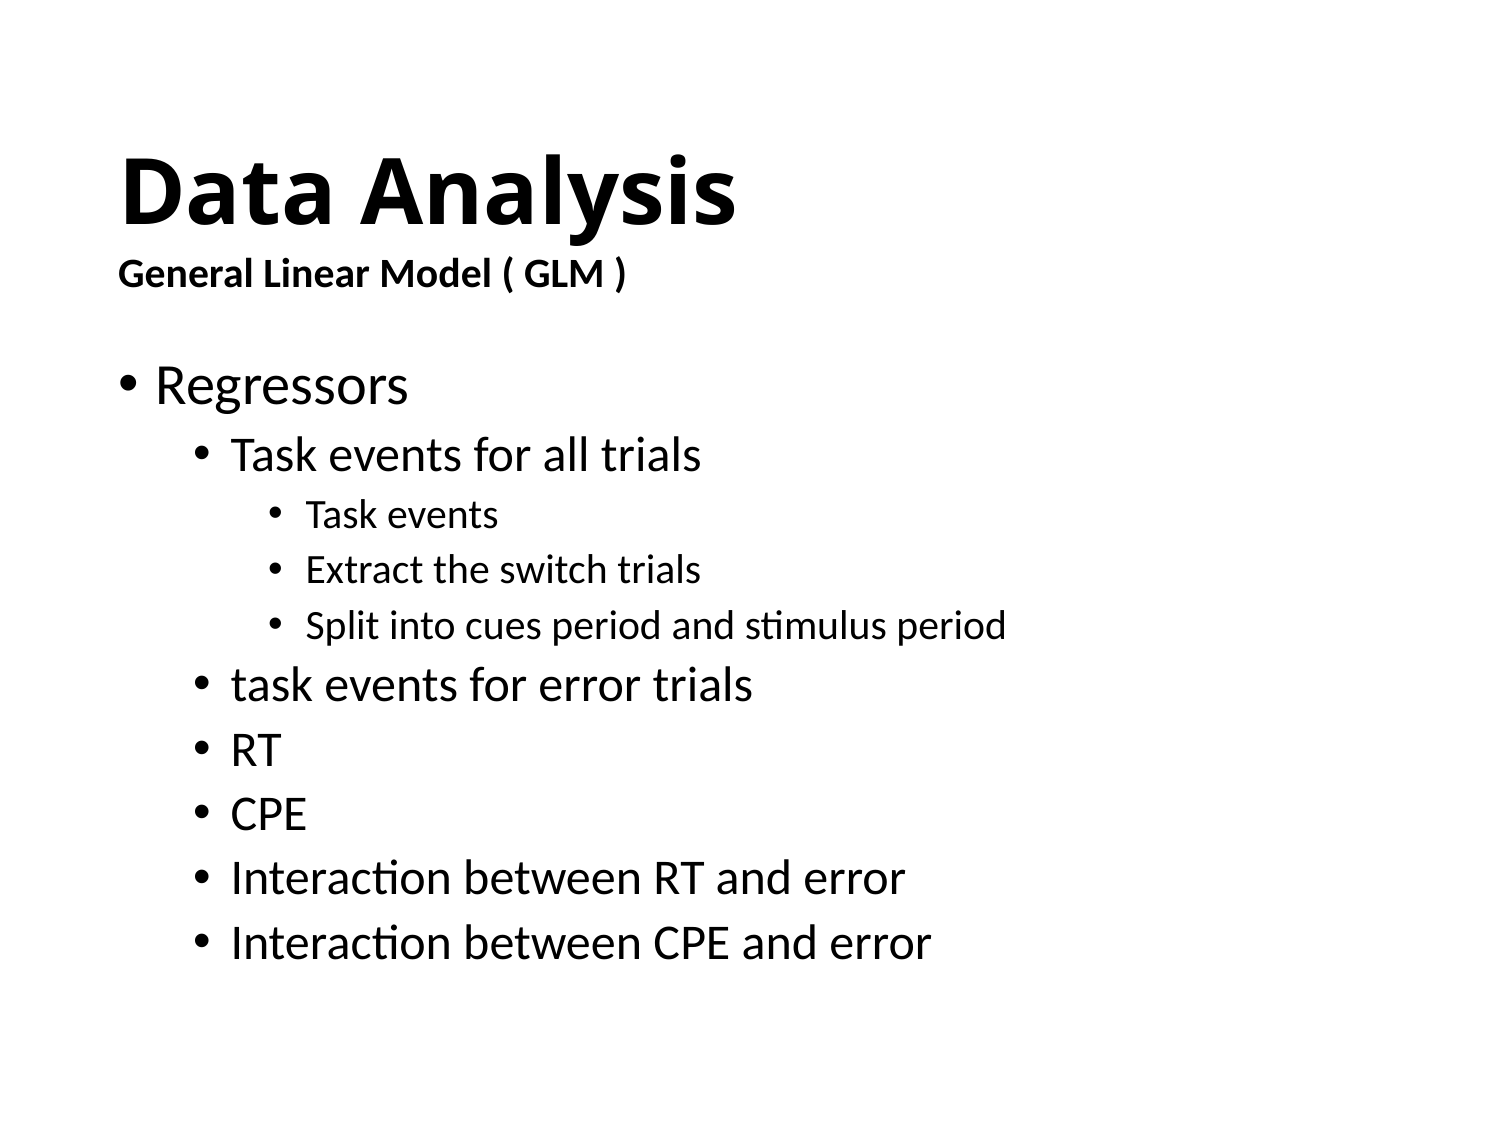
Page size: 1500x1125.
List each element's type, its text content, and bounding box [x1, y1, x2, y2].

title Data Analysis [103, 85, 1397, 244]
list General Linear Model ( GLM ) [103, 244, 1397, 318]
list Regressors Task events for all trials Task events Extract the switch trials Split into cues period and stimulus period task events for error trials RT CPE Interaction between RT and error Interaction between CPE and error [103, 347, 1397, 1073]
